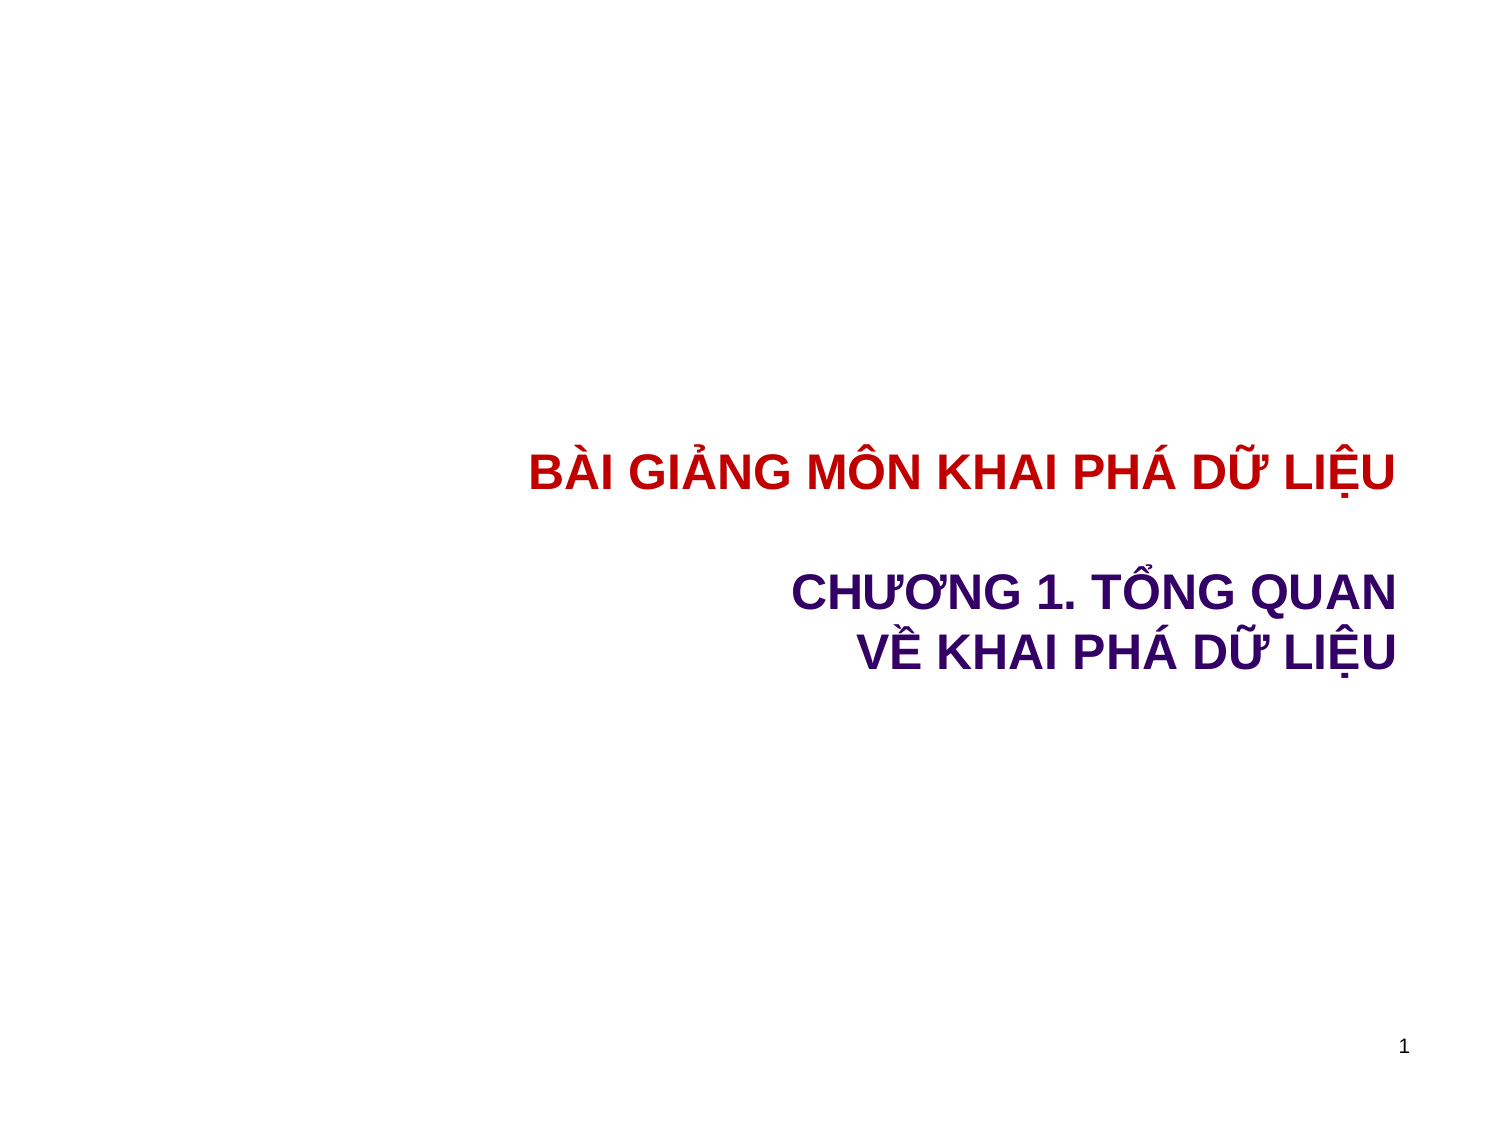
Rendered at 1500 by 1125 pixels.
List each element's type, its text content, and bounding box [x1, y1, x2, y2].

slide_number 1 [1074, 1024, 1426, 1101]
title BÀI GIẢNG MÔN KHAI PHÁ DỮ LIỆU CHƯƠNG 1. TỔNG QUAN VỀ KHAI PHÁ DỮ LIỆU [51, 76, 1413, 688]
